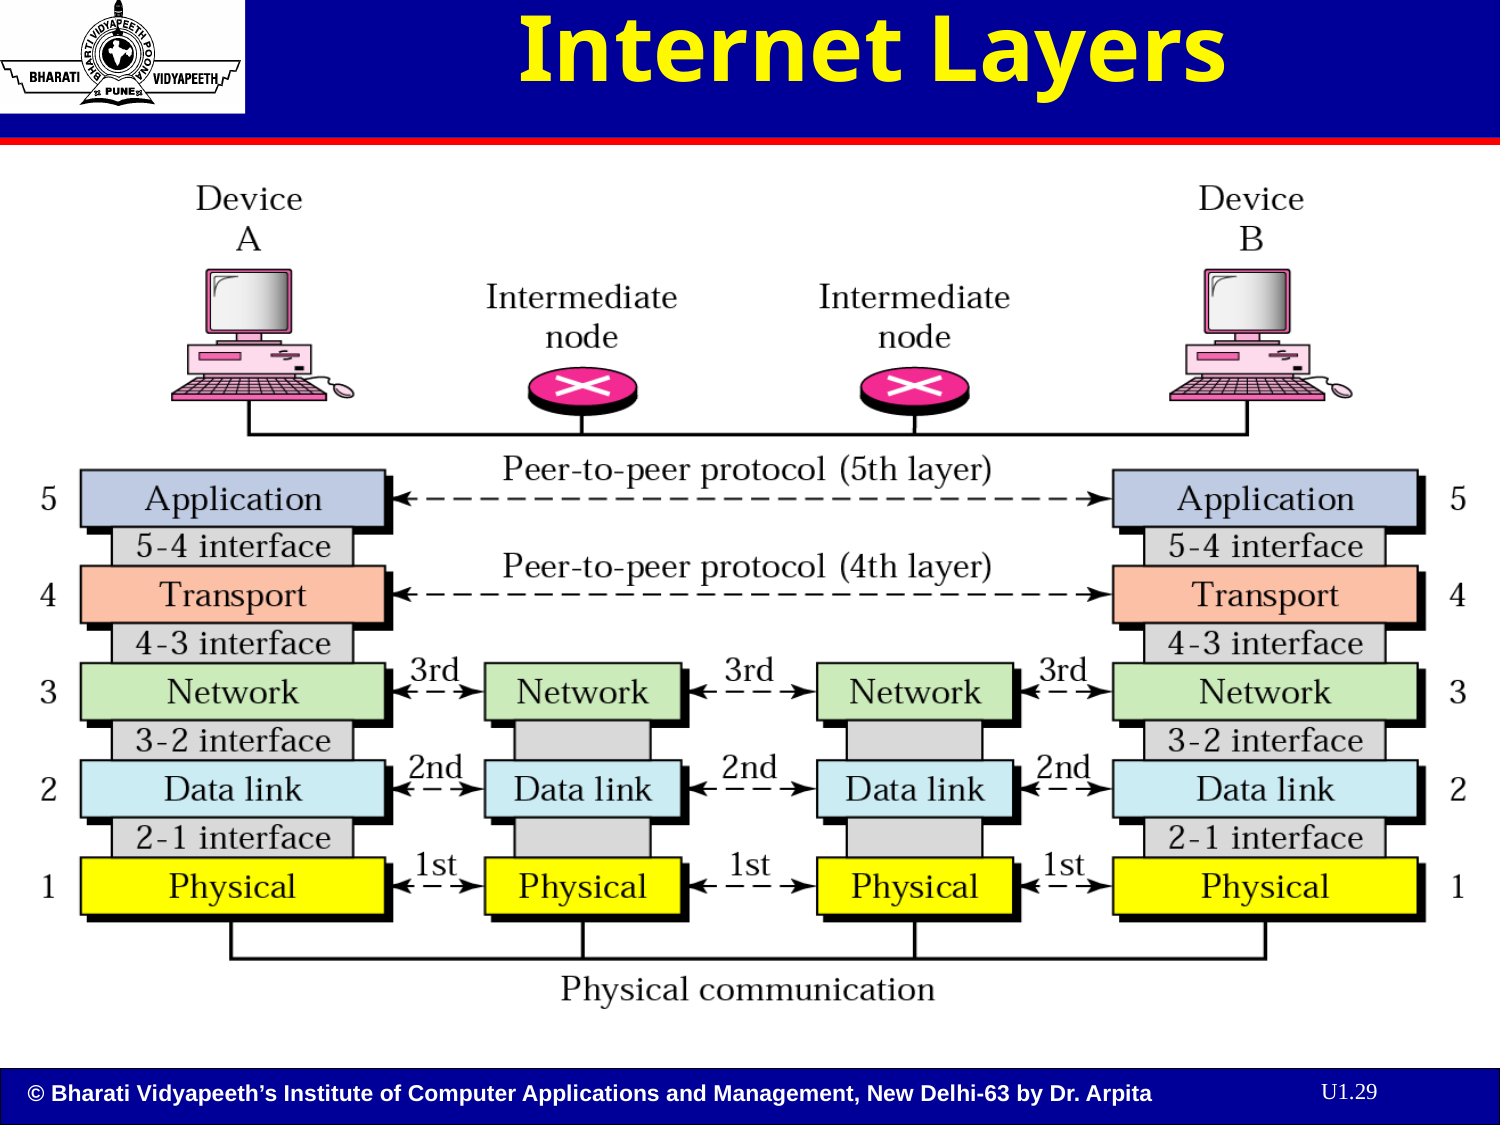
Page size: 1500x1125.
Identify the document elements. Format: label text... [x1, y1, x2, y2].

title Internet Layers [246, 0, 1500, 197]
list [39, 179, 1469, 1011]
picture [0, 0, 241, 106]
